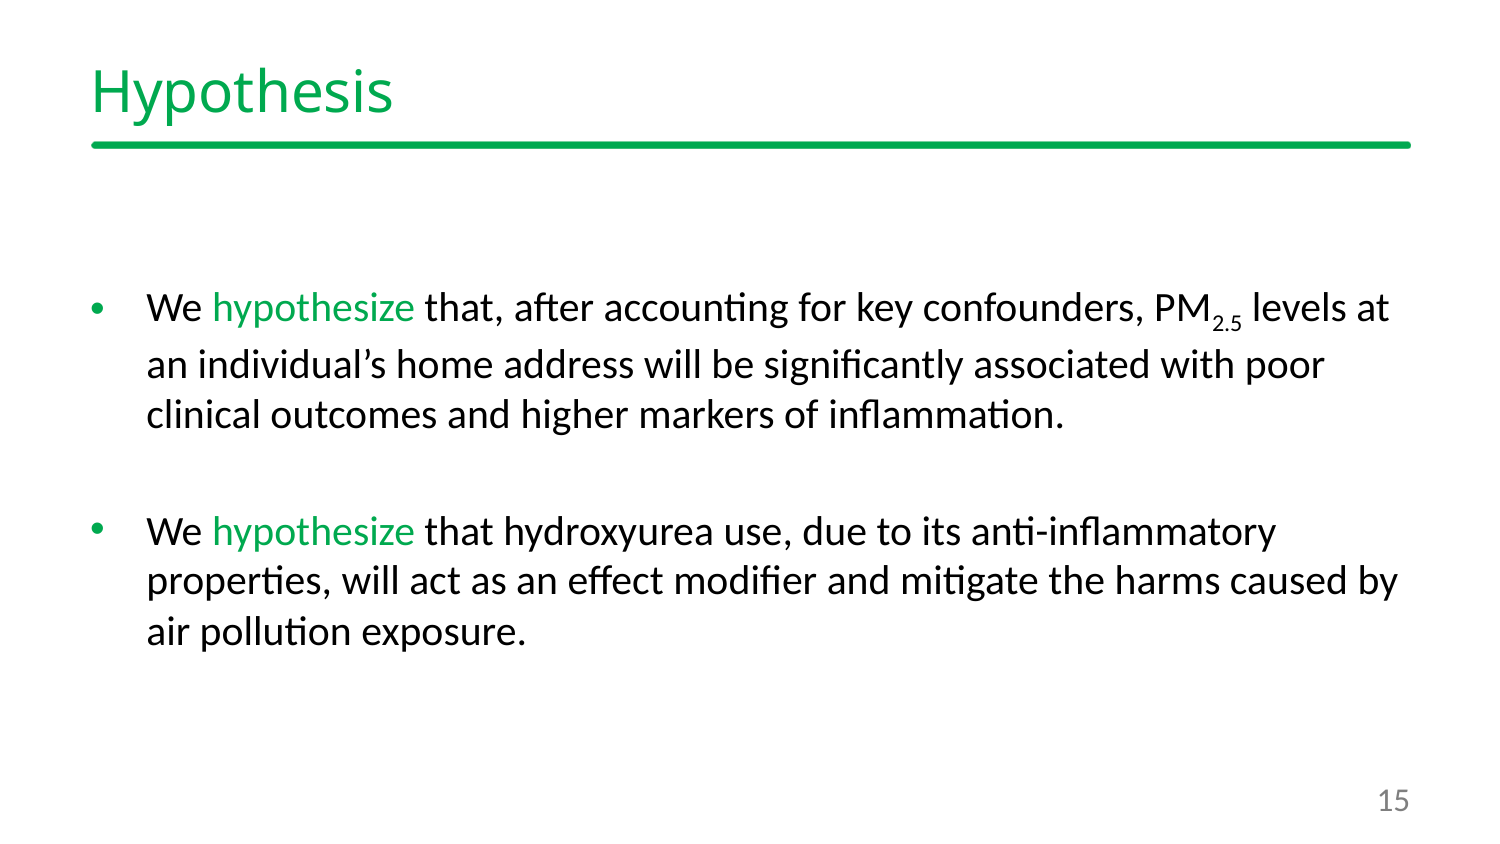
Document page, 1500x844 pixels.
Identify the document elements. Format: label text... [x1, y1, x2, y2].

picture [91, 141, 1411, 149]
list We hypothesize that, after accounting for key confounders, PM2.5 levels at an individual’s home address will be significantly associated with poor clinical outcomes and higher markers of inflammation. We hypothesize that hydroxyurea use, due to its anti-inflammatory properties, will act as an effect modifier and mitigate the harms caused by air pollution exposure. [75, 271, 1425, 769]
title Hypothesis [75, 33, 1425, 132]
